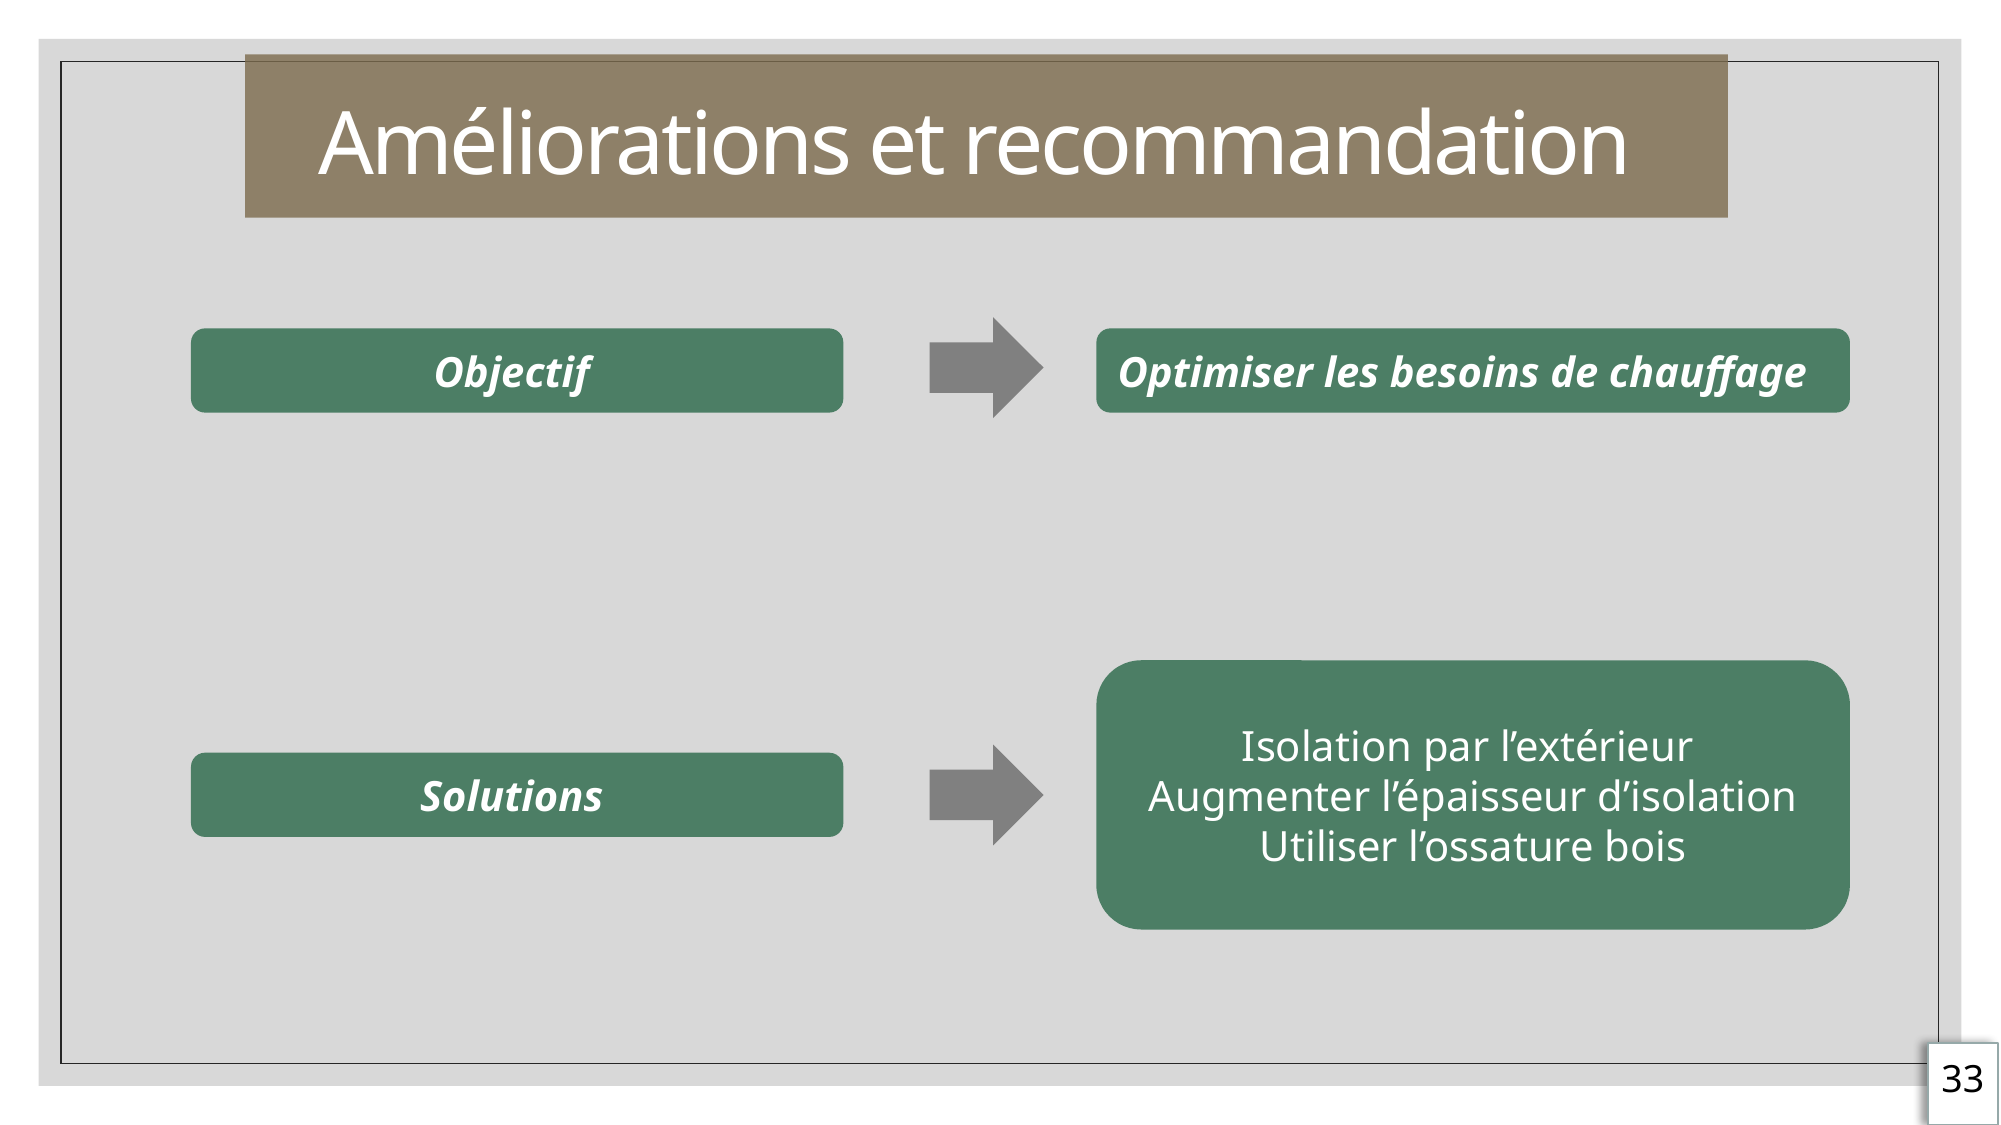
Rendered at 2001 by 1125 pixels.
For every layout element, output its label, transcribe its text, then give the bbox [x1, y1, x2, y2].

text_box 33 [1927, 1042, 1999, 1125]
text_box Solutions [189, 751, 845, 838]
text_box Objectif [189, 327, 845, 414]
text_box [928, 316, 1045, 420]
title Améliorations et recommandation [245, 54, 1728, 218]
text_box Optimiser les besoins de chauffage [1095, 327, 1851, 414]
text_box Isolation par l’extérieur Augmenter l’épaisseur d’isolation Utiliser l’ossature bois [1095, 659, 1851, 931]
text_box [928, 743, 1045, 847]
